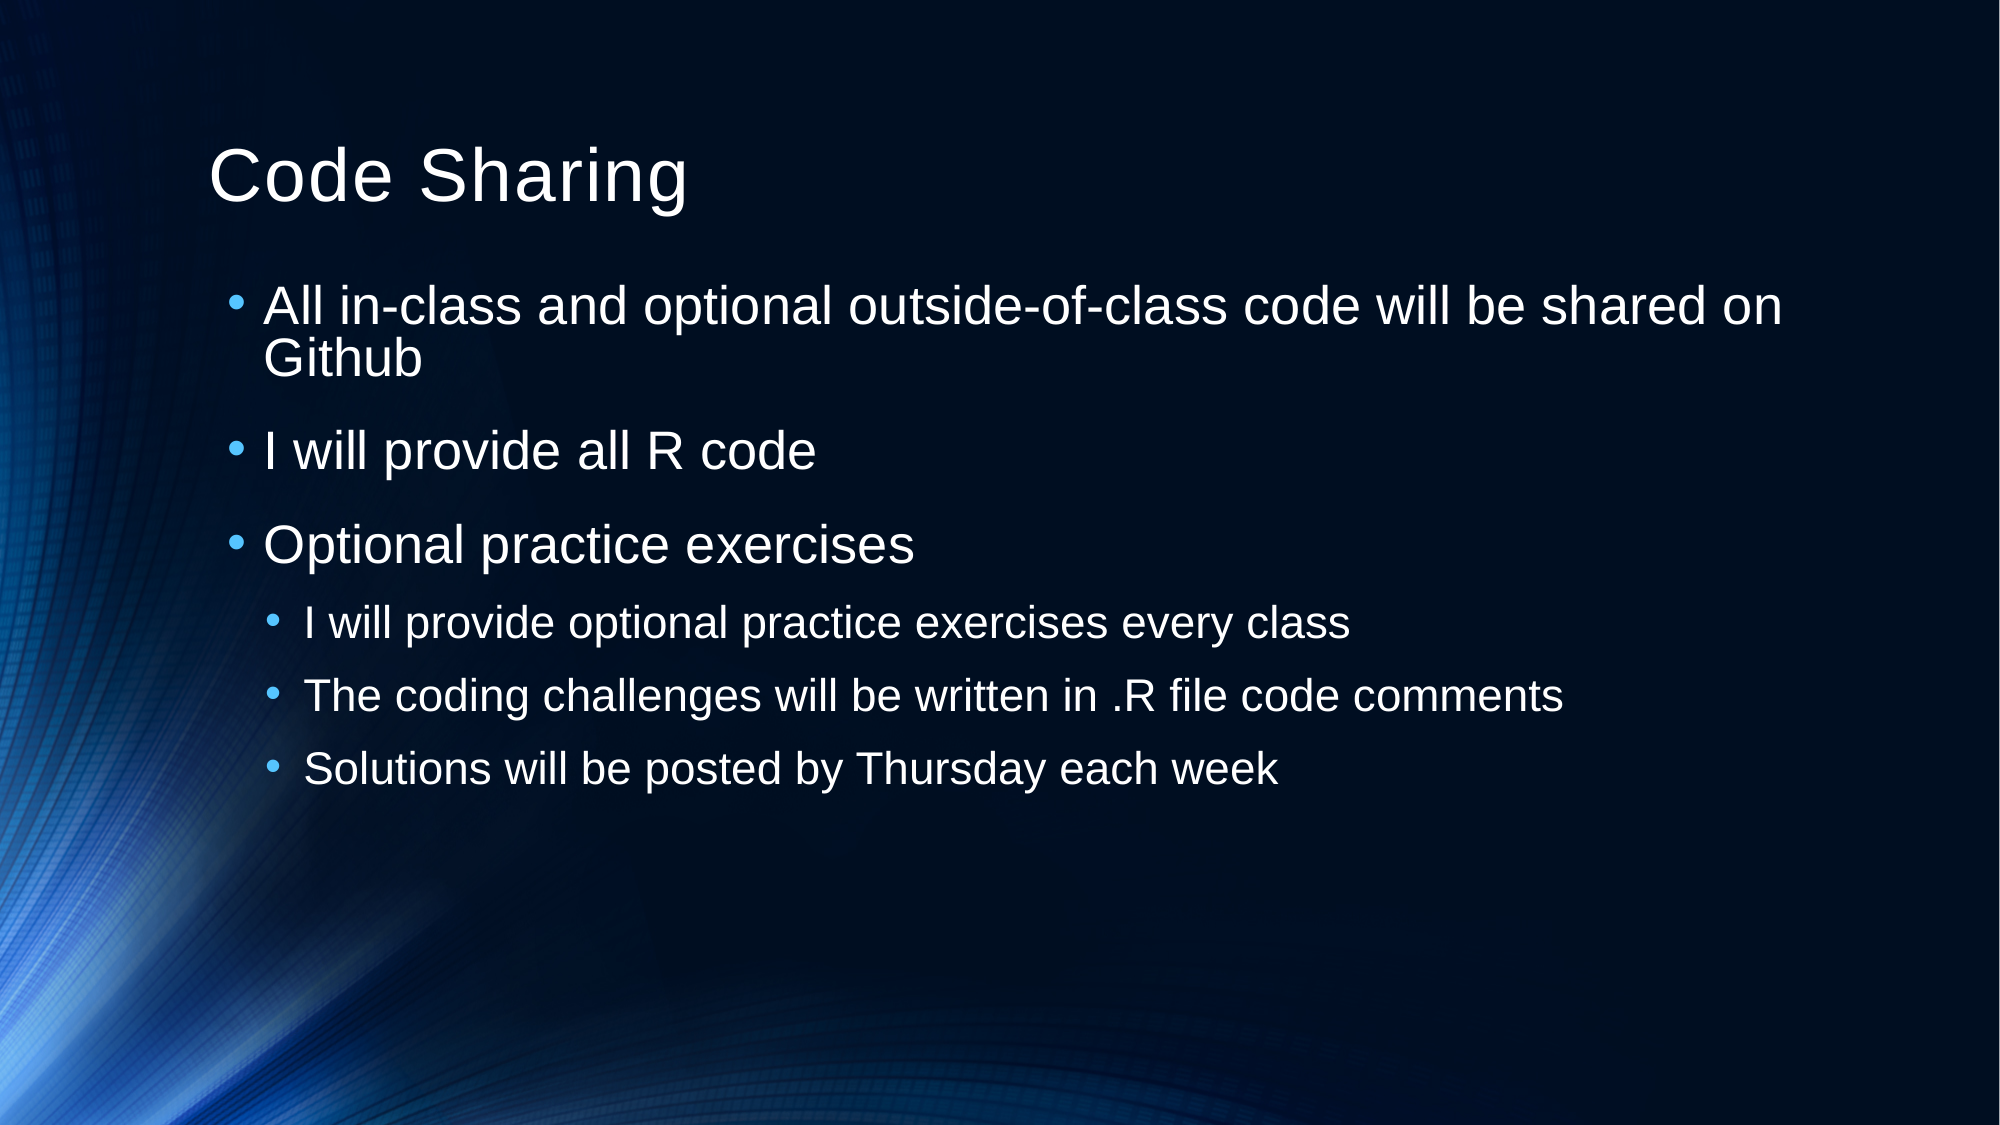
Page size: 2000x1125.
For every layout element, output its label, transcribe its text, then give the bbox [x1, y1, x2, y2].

picture [0, 0, 2000, 1125]
list All in-class and optional outside-of-class code will be shared on Github I will provide all R code Optional practice exercises I will provide optional practice exercises every class The coding challenges will be written in .R file code comments Solutions will be posted by Thursday each week [212, 275, 1850, 1038]
title Code Sharing [193, 0, 1725, 225]
